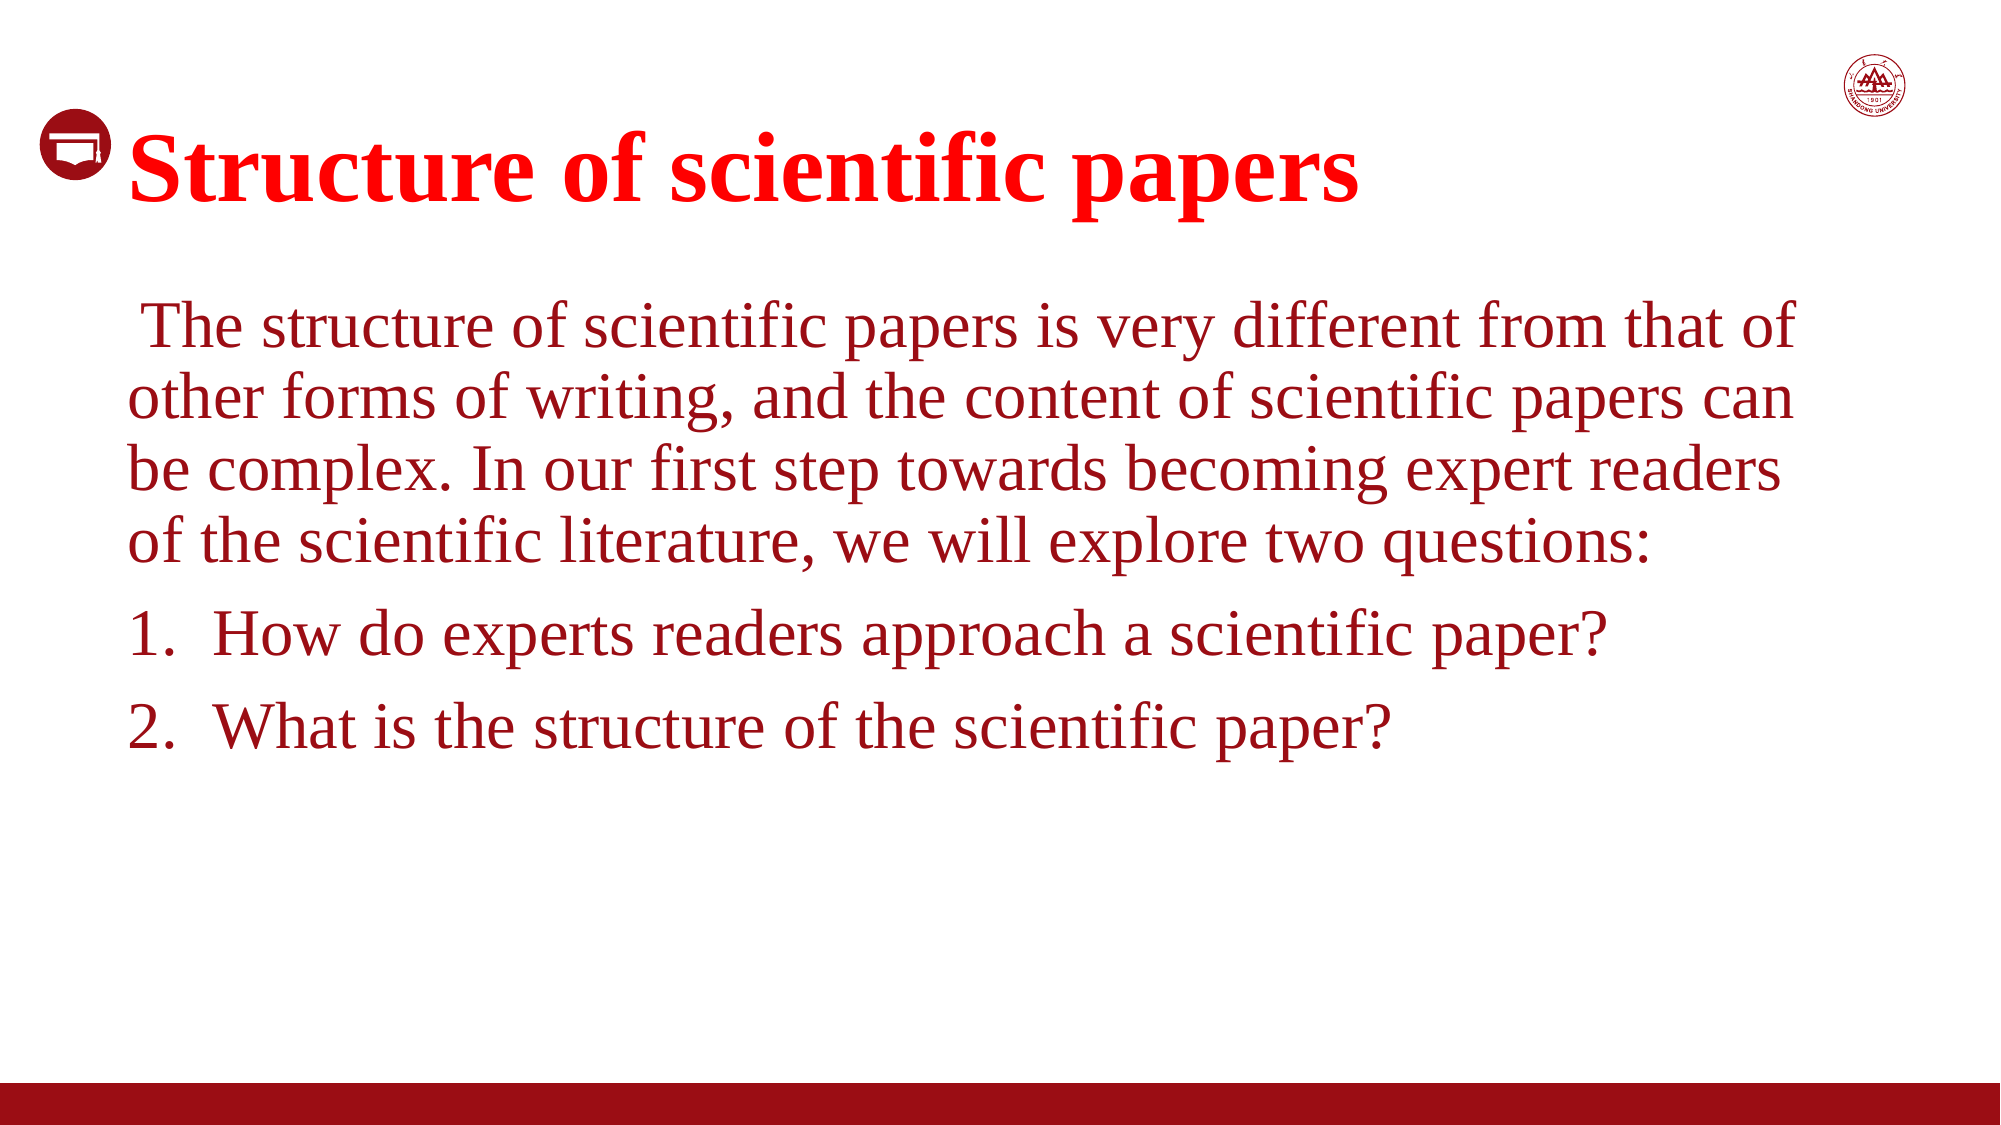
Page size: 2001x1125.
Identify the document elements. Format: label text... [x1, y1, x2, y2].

list Structure of scientific papers [113, 107, 1534, 233]
list The structure of scientific papers is very different from that of other forms of writing, and the content of scientific papers can be complex. In our first step towards becoming expert readers of the scientific literature, we will explore two questions: How do experts readers approach a scientific paper? What is the structure of the scientific paper? [113, 282, 1858, 863]
